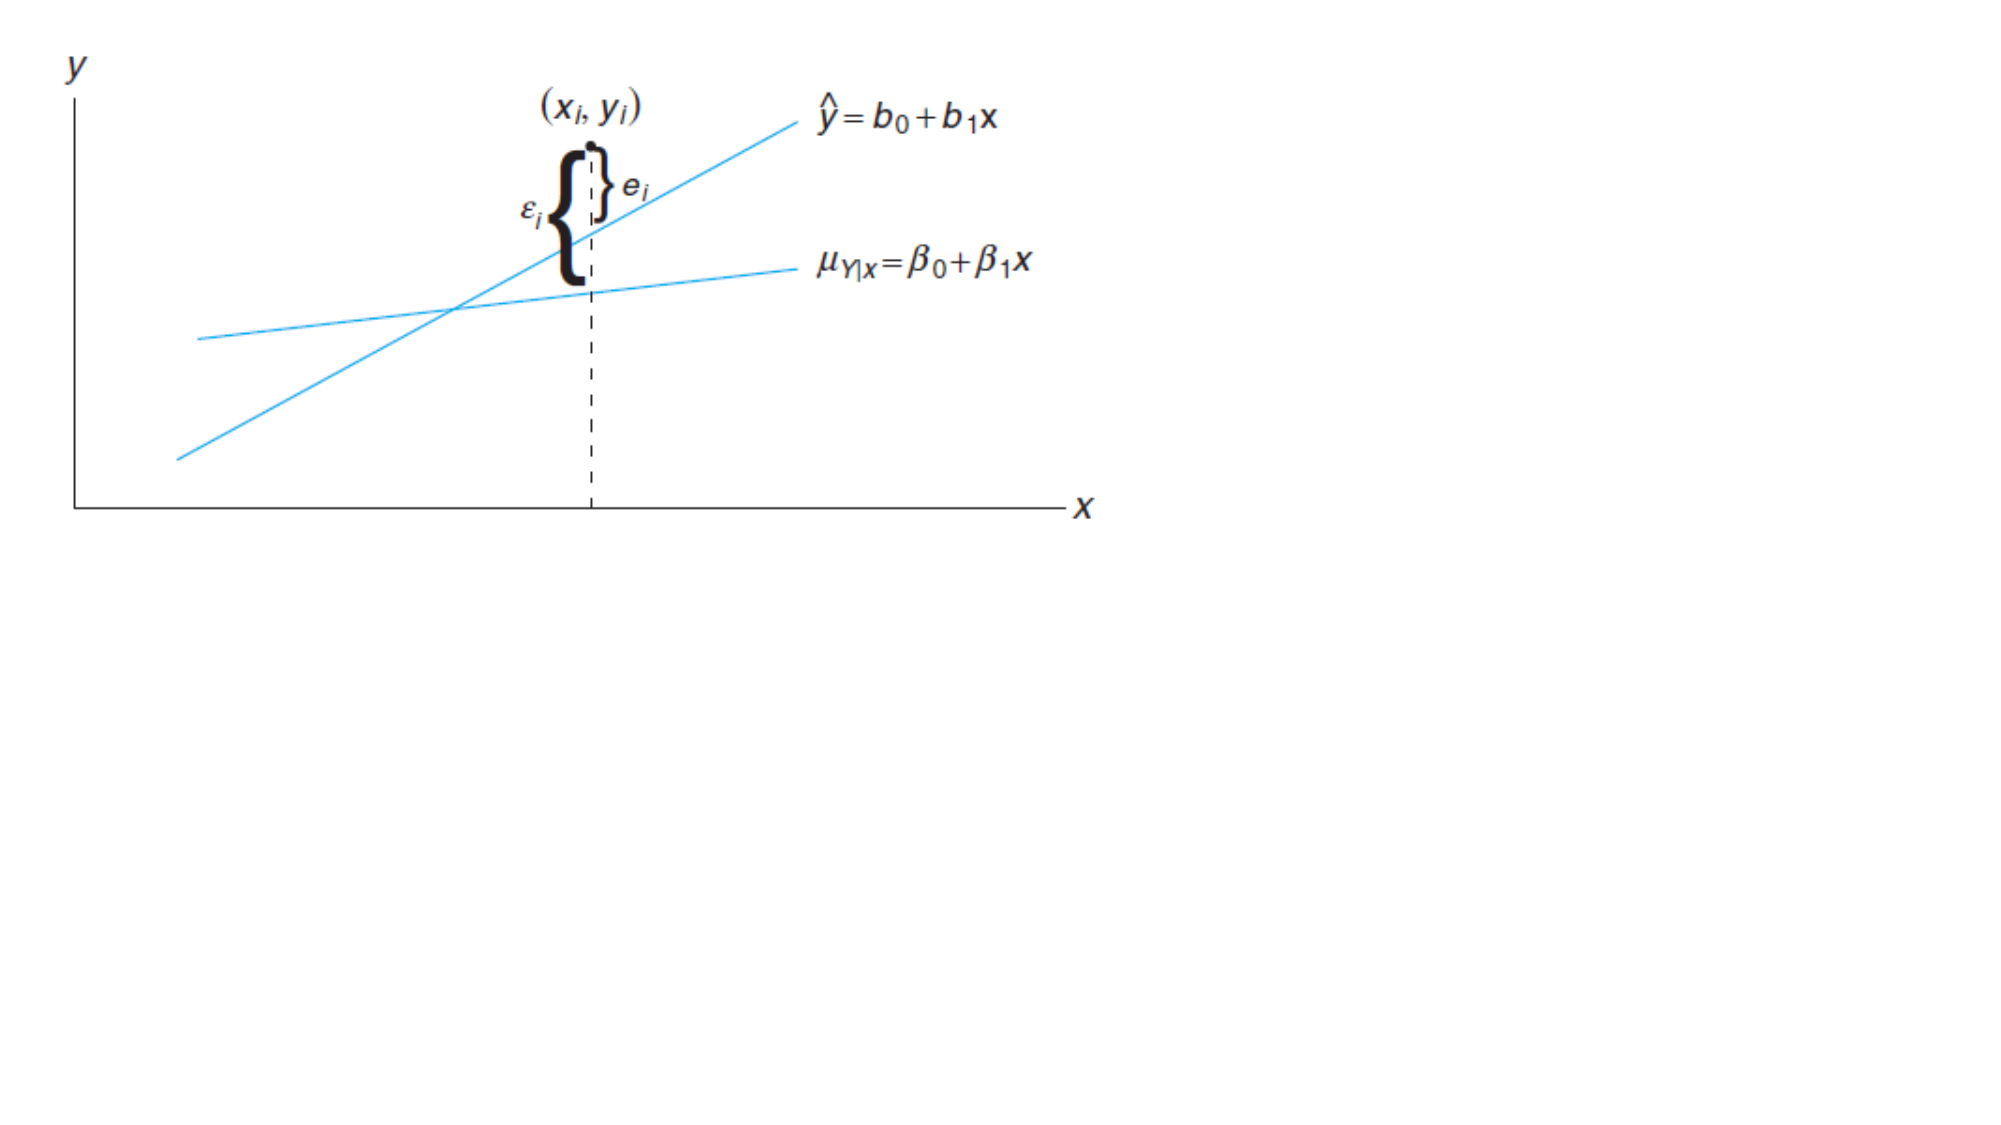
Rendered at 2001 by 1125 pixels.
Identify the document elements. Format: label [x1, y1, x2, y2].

picture [61, 42, 1104, 534]
